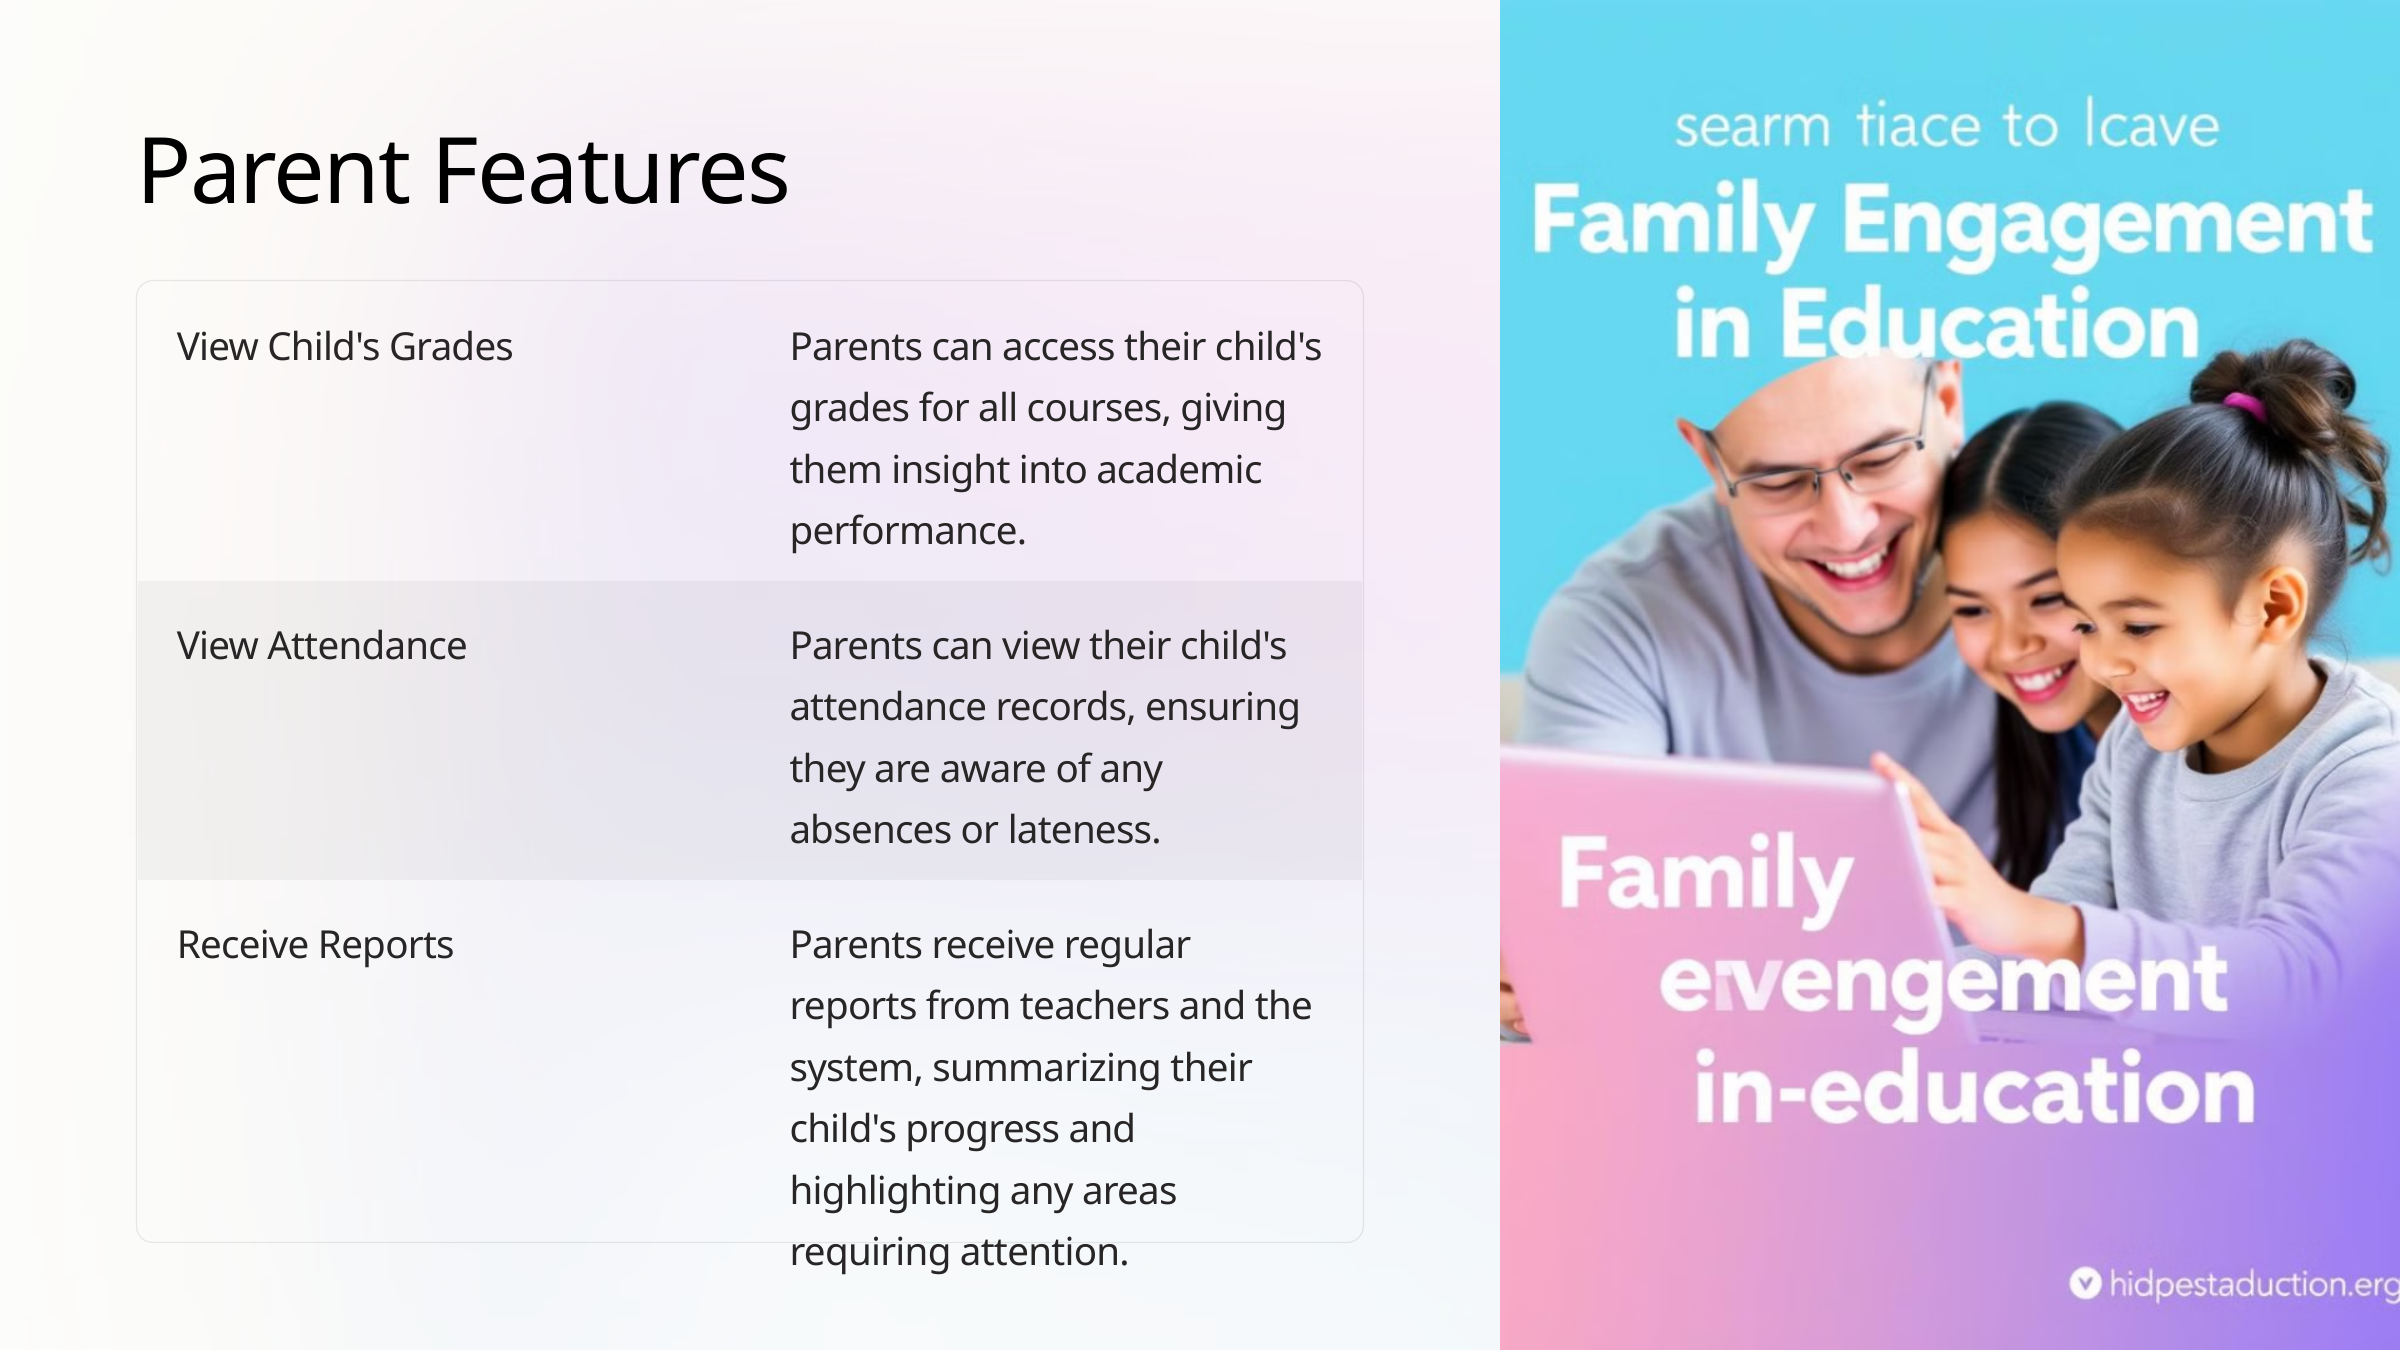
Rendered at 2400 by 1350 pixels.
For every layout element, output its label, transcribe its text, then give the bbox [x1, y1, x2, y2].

text_box [137, 879, 1363, 1242]
picture [1499, 0, 2400, 1350]
text_box Parents receive regular reports from teachers and the system, summarizing their child's progress and highlighting any areas requiring attention. [789, 904, 1324, 1217]
text_box [137, 580, 1363, 879]
text_box View Child's Grades [176, 306, 711, 369]
text_box View Attendance [176, 605, 711, 668]
text_box Parent Features [136, 107, 1055, 223]
text_box Parents can view their child's attendance records, ensuring they are aware of any absences or lateness. [789, 605, 1324, 856]
text_box Parents can access their child's grades for all courses, giving them insight into academic performance. [789, 306, 1324, 557]
text_box Receive Reports [176, 904, 711, 967]
text_box [137, 281, 1363, 580]
